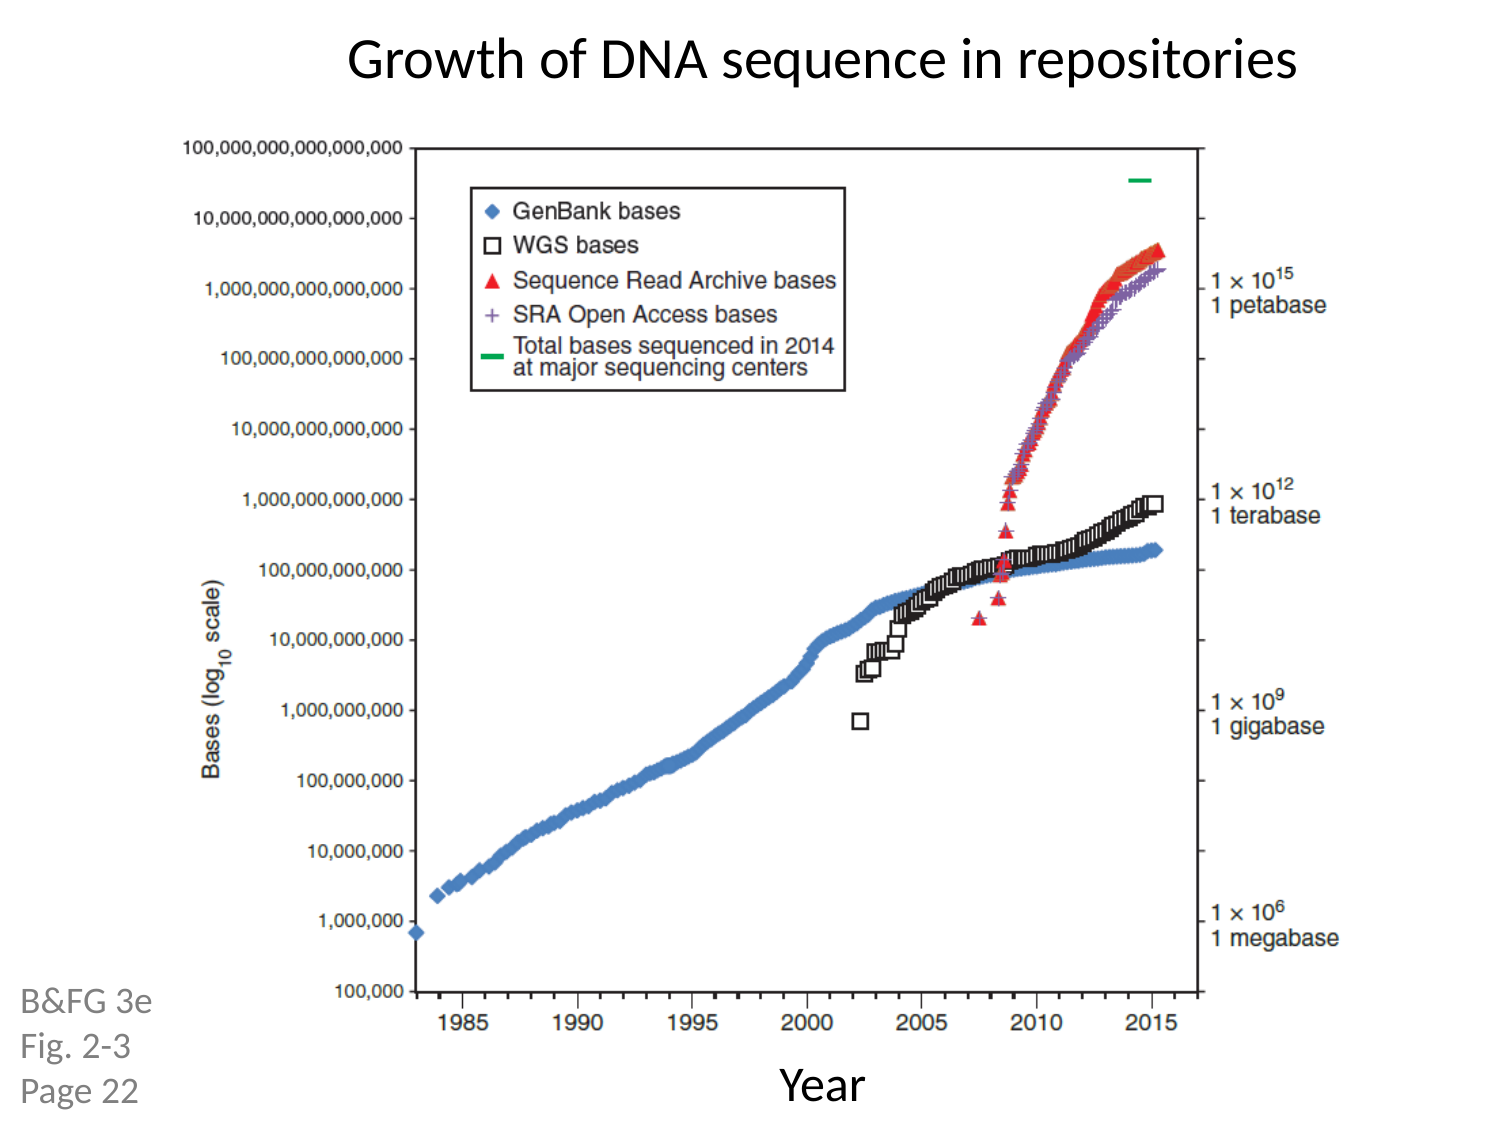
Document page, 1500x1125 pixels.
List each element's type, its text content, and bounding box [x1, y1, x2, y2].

text_box B&FG 3e Fig. 2-3 Page 22 [5, 968, 169, 1119]
picture [175, 127, 1351, 1045]
text_box Year [716, 1045, 930, 1120]
text_box Growth of DNA sequence in repositories [171, 12, 1475, 98]
